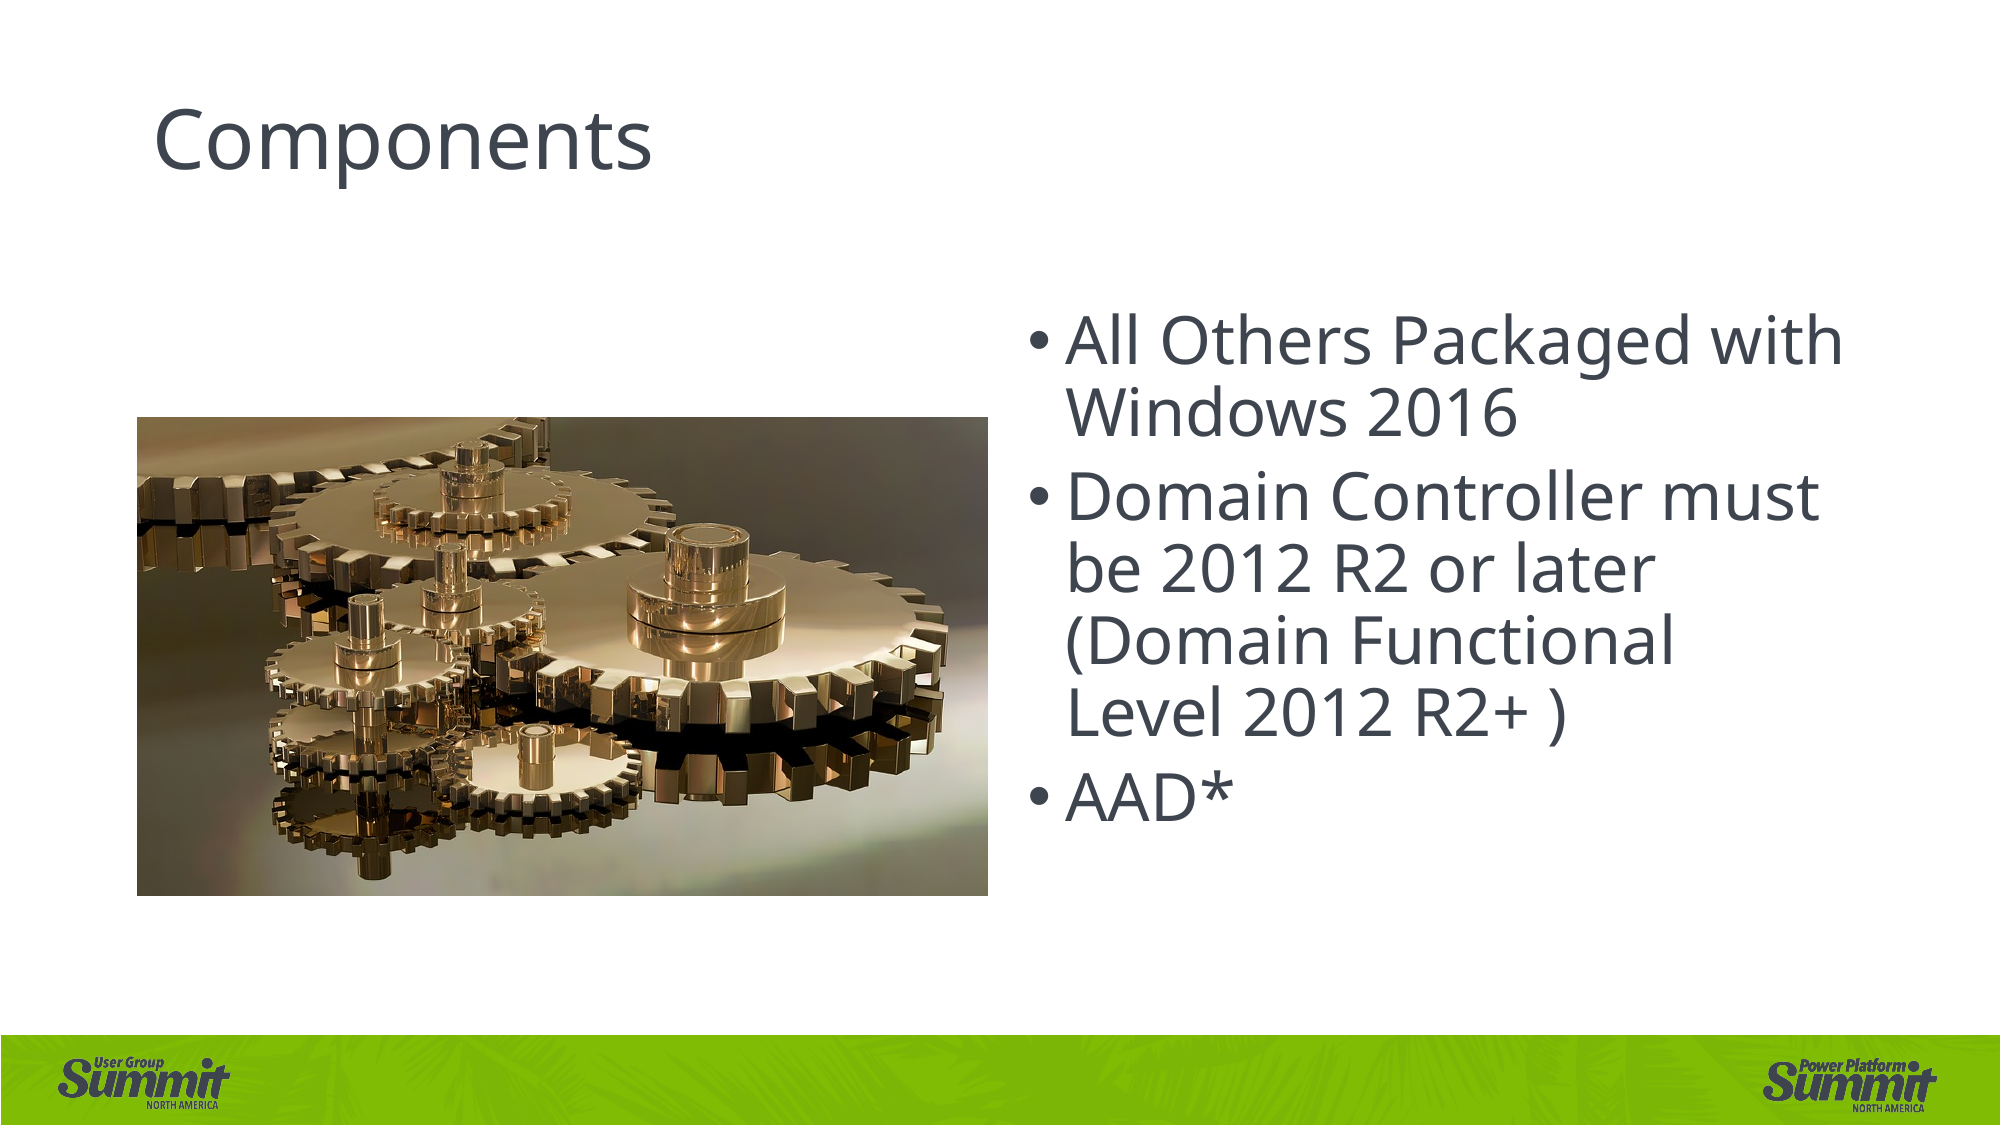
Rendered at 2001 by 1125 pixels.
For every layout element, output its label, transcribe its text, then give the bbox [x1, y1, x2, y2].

title Components [137, 59, 1863, 225]
picture [0, 1023, 2000, 1125]
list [137, 417, 988, 896]
list All Others Packaged with Windows 2016 Domain Controller must be 2012 R2 or later (Domain Functional Level 2012 R2+ ) AAD* [1012, 299, 1863, 1014]
